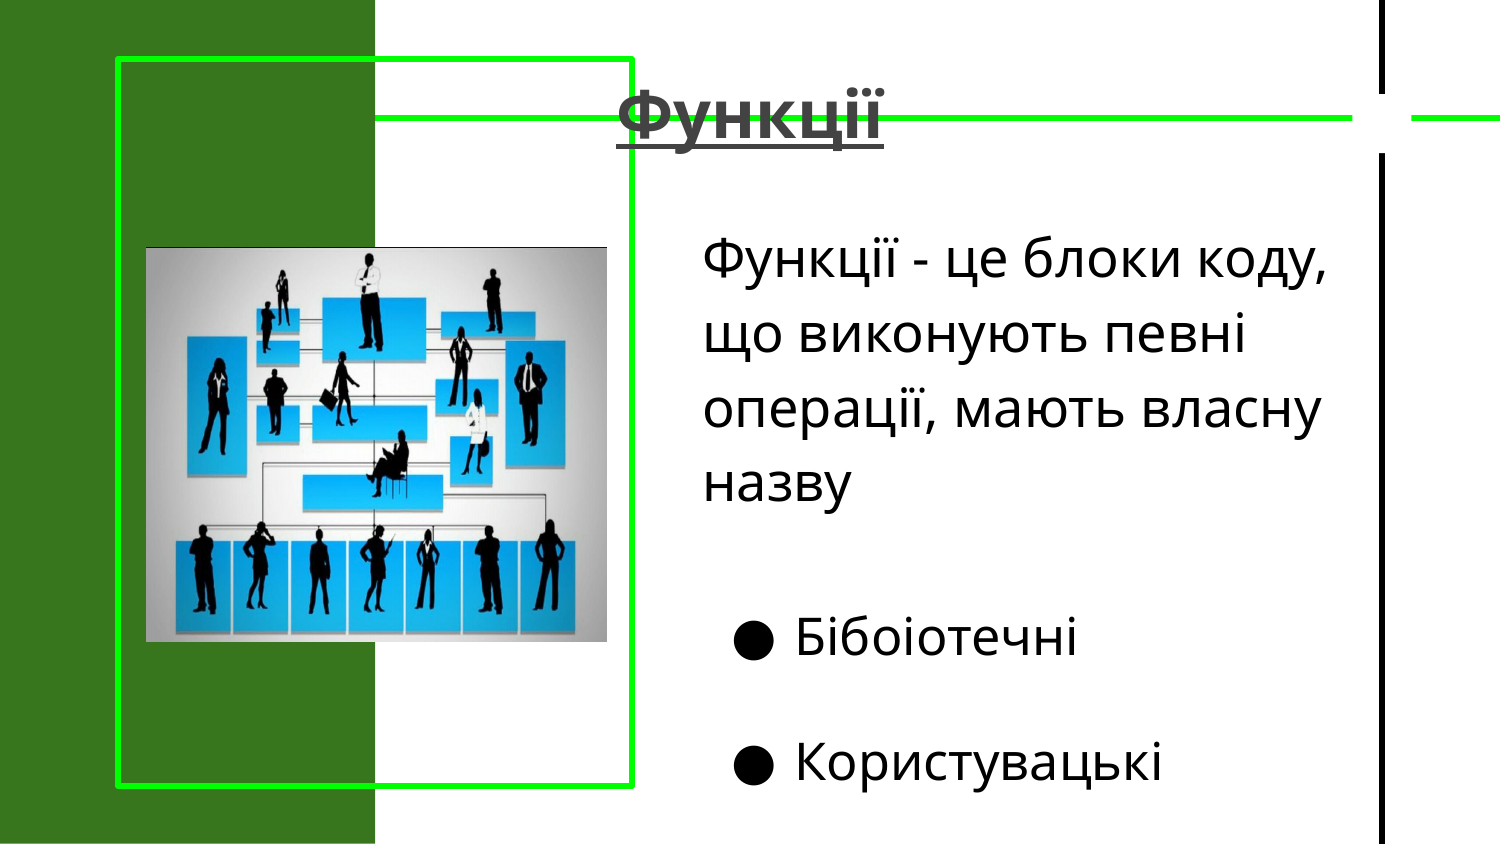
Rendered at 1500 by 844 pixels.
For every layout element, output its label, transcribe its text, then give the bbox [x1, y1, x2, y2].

text_box Бібоіотечні Користувацькі [704, 588, 1335, 844]
text_box Функції - це блоки коду, що виконують певні операції, мають власну назву [687, 198, 1352, 557]
title Функції [51, 72, 1449, 167]
picture [146, 246, 607, 643]
